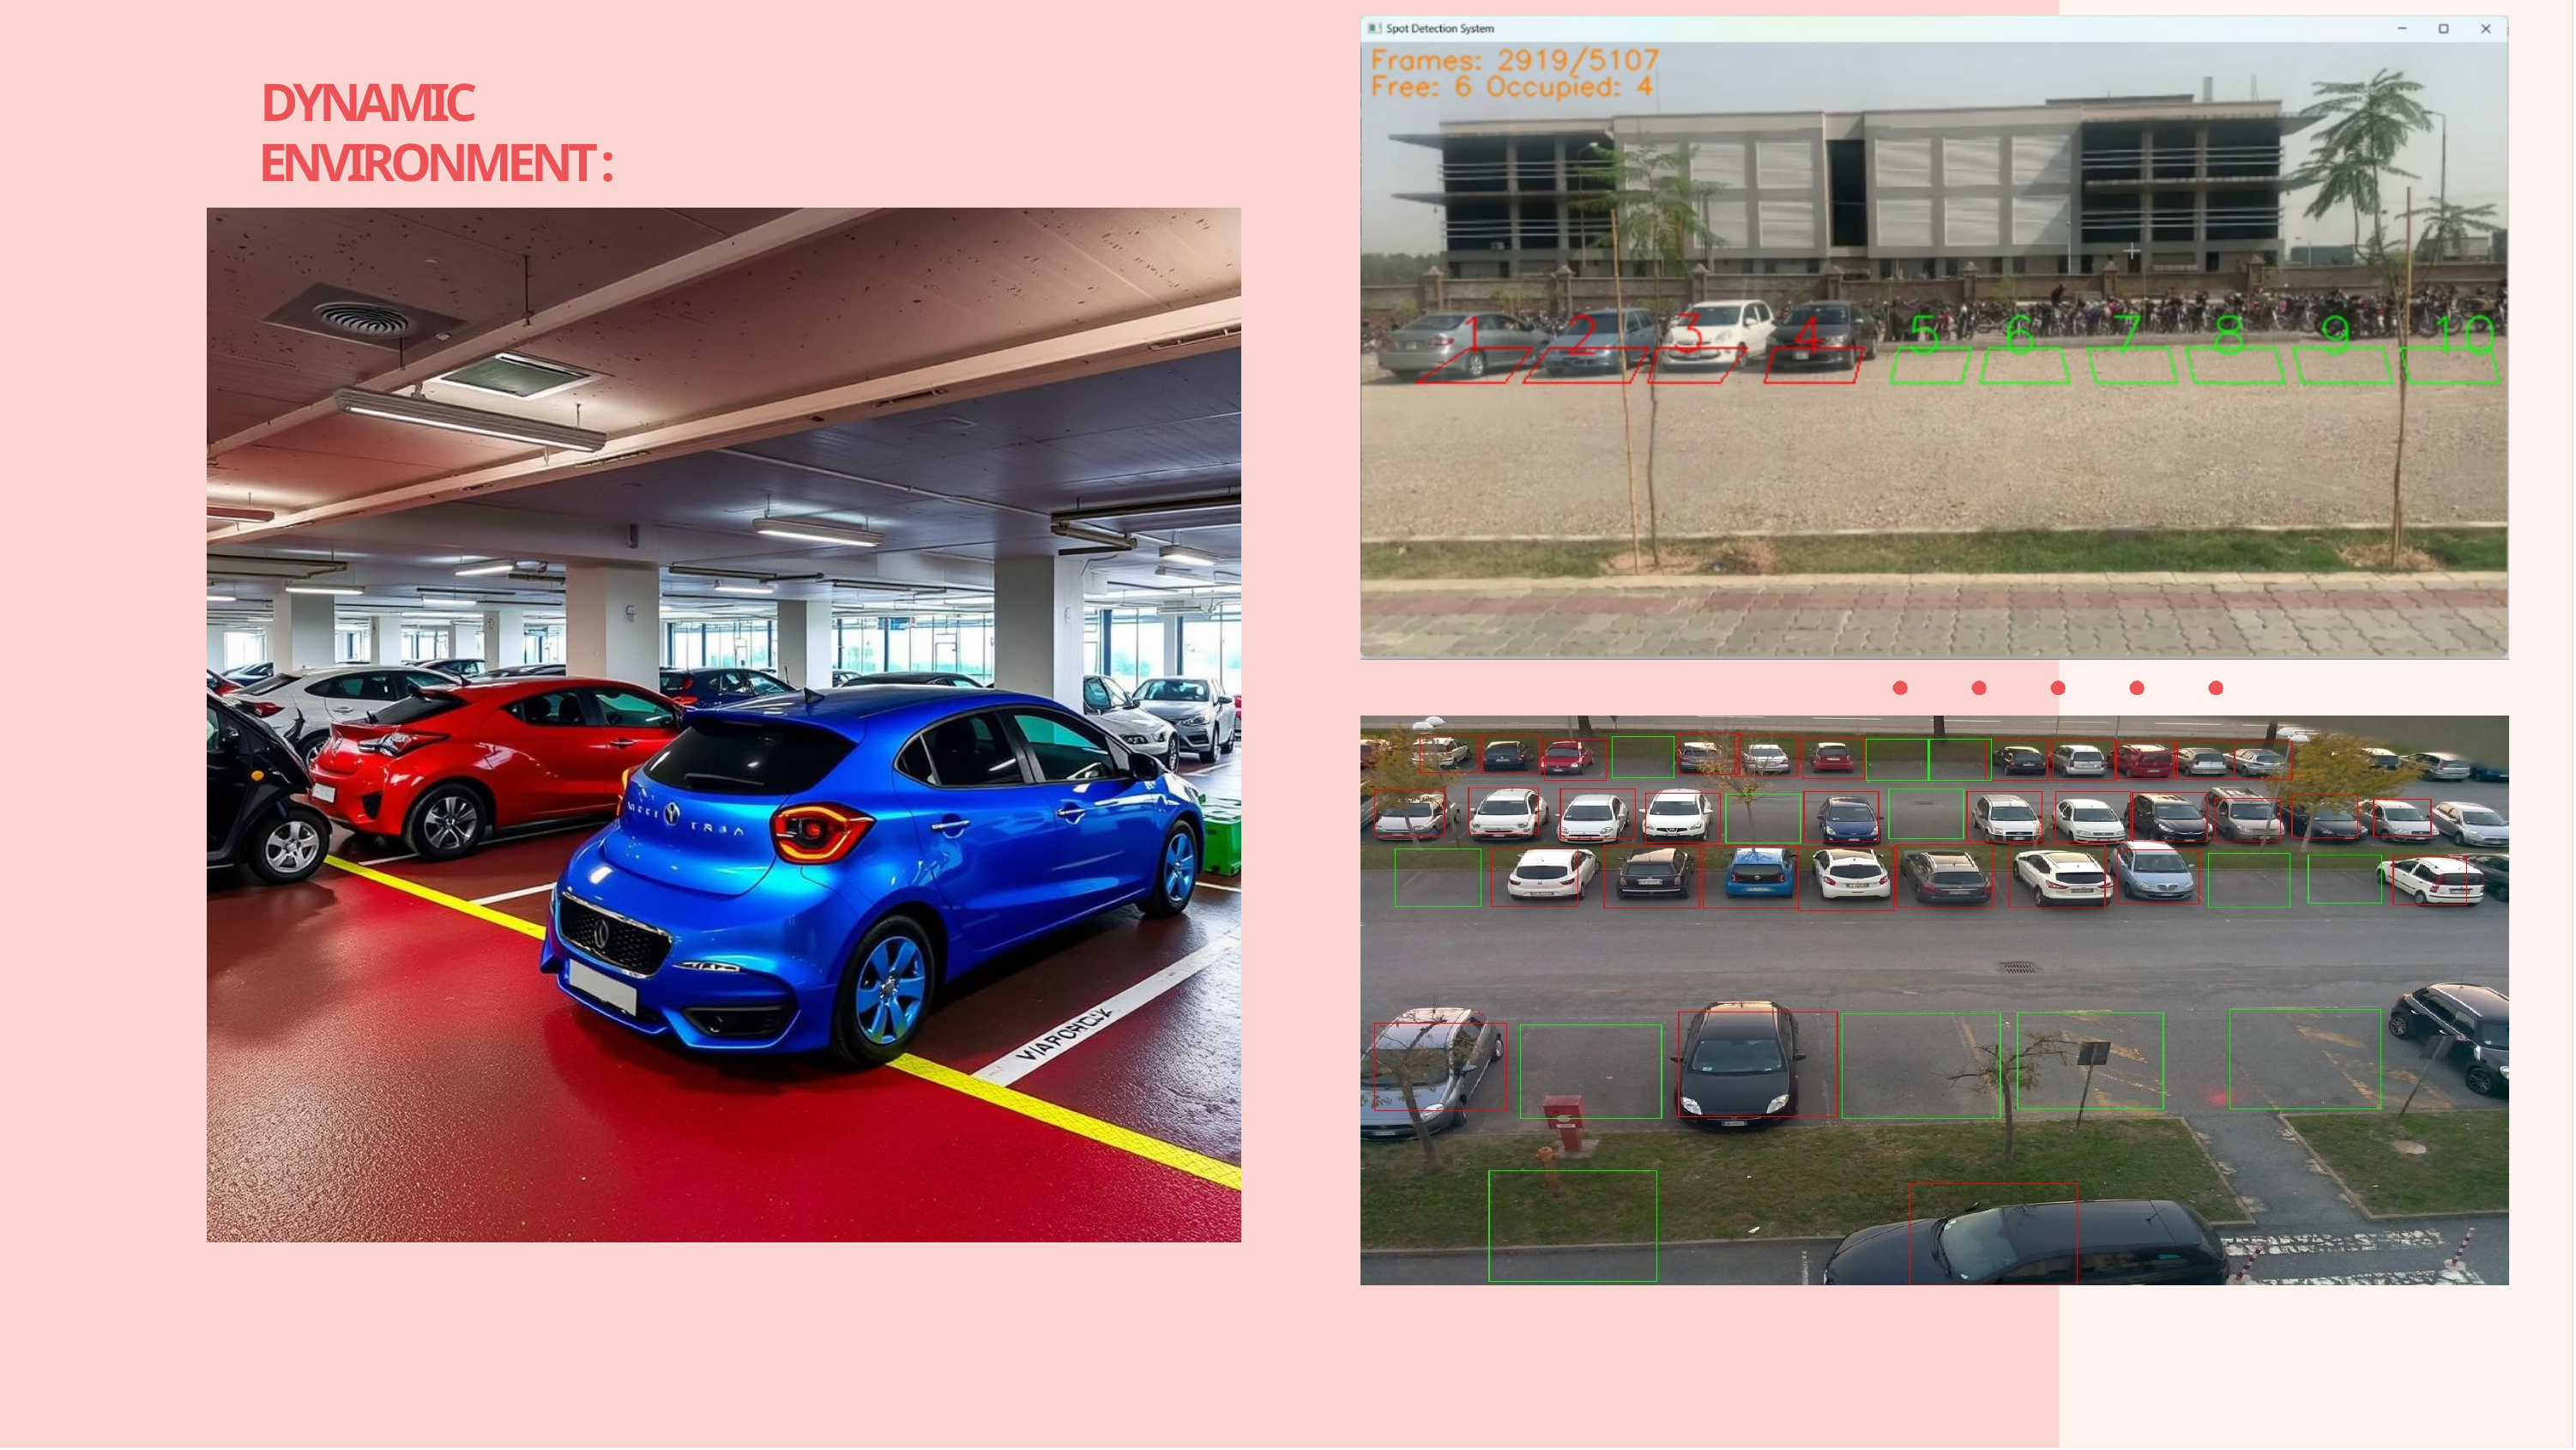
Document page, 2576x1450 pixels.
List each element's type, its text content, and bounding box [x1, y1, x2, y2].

picture [1360, 15, 2509, 660]
picture [2050, 680, 2066, 695]
picture [2129, 680, 2145, 695]
picture [1360, 716, 2509, 1285]
picture [1971, 680, 1987, 695]
picture [1892, 680, 1908, 695]
picture [2208, 680, 2223, 695]
text_box DYNAMIC ENVIRONMENT : [251, 63, 844, 138]
picture [206, 208, 1241, 1242]
